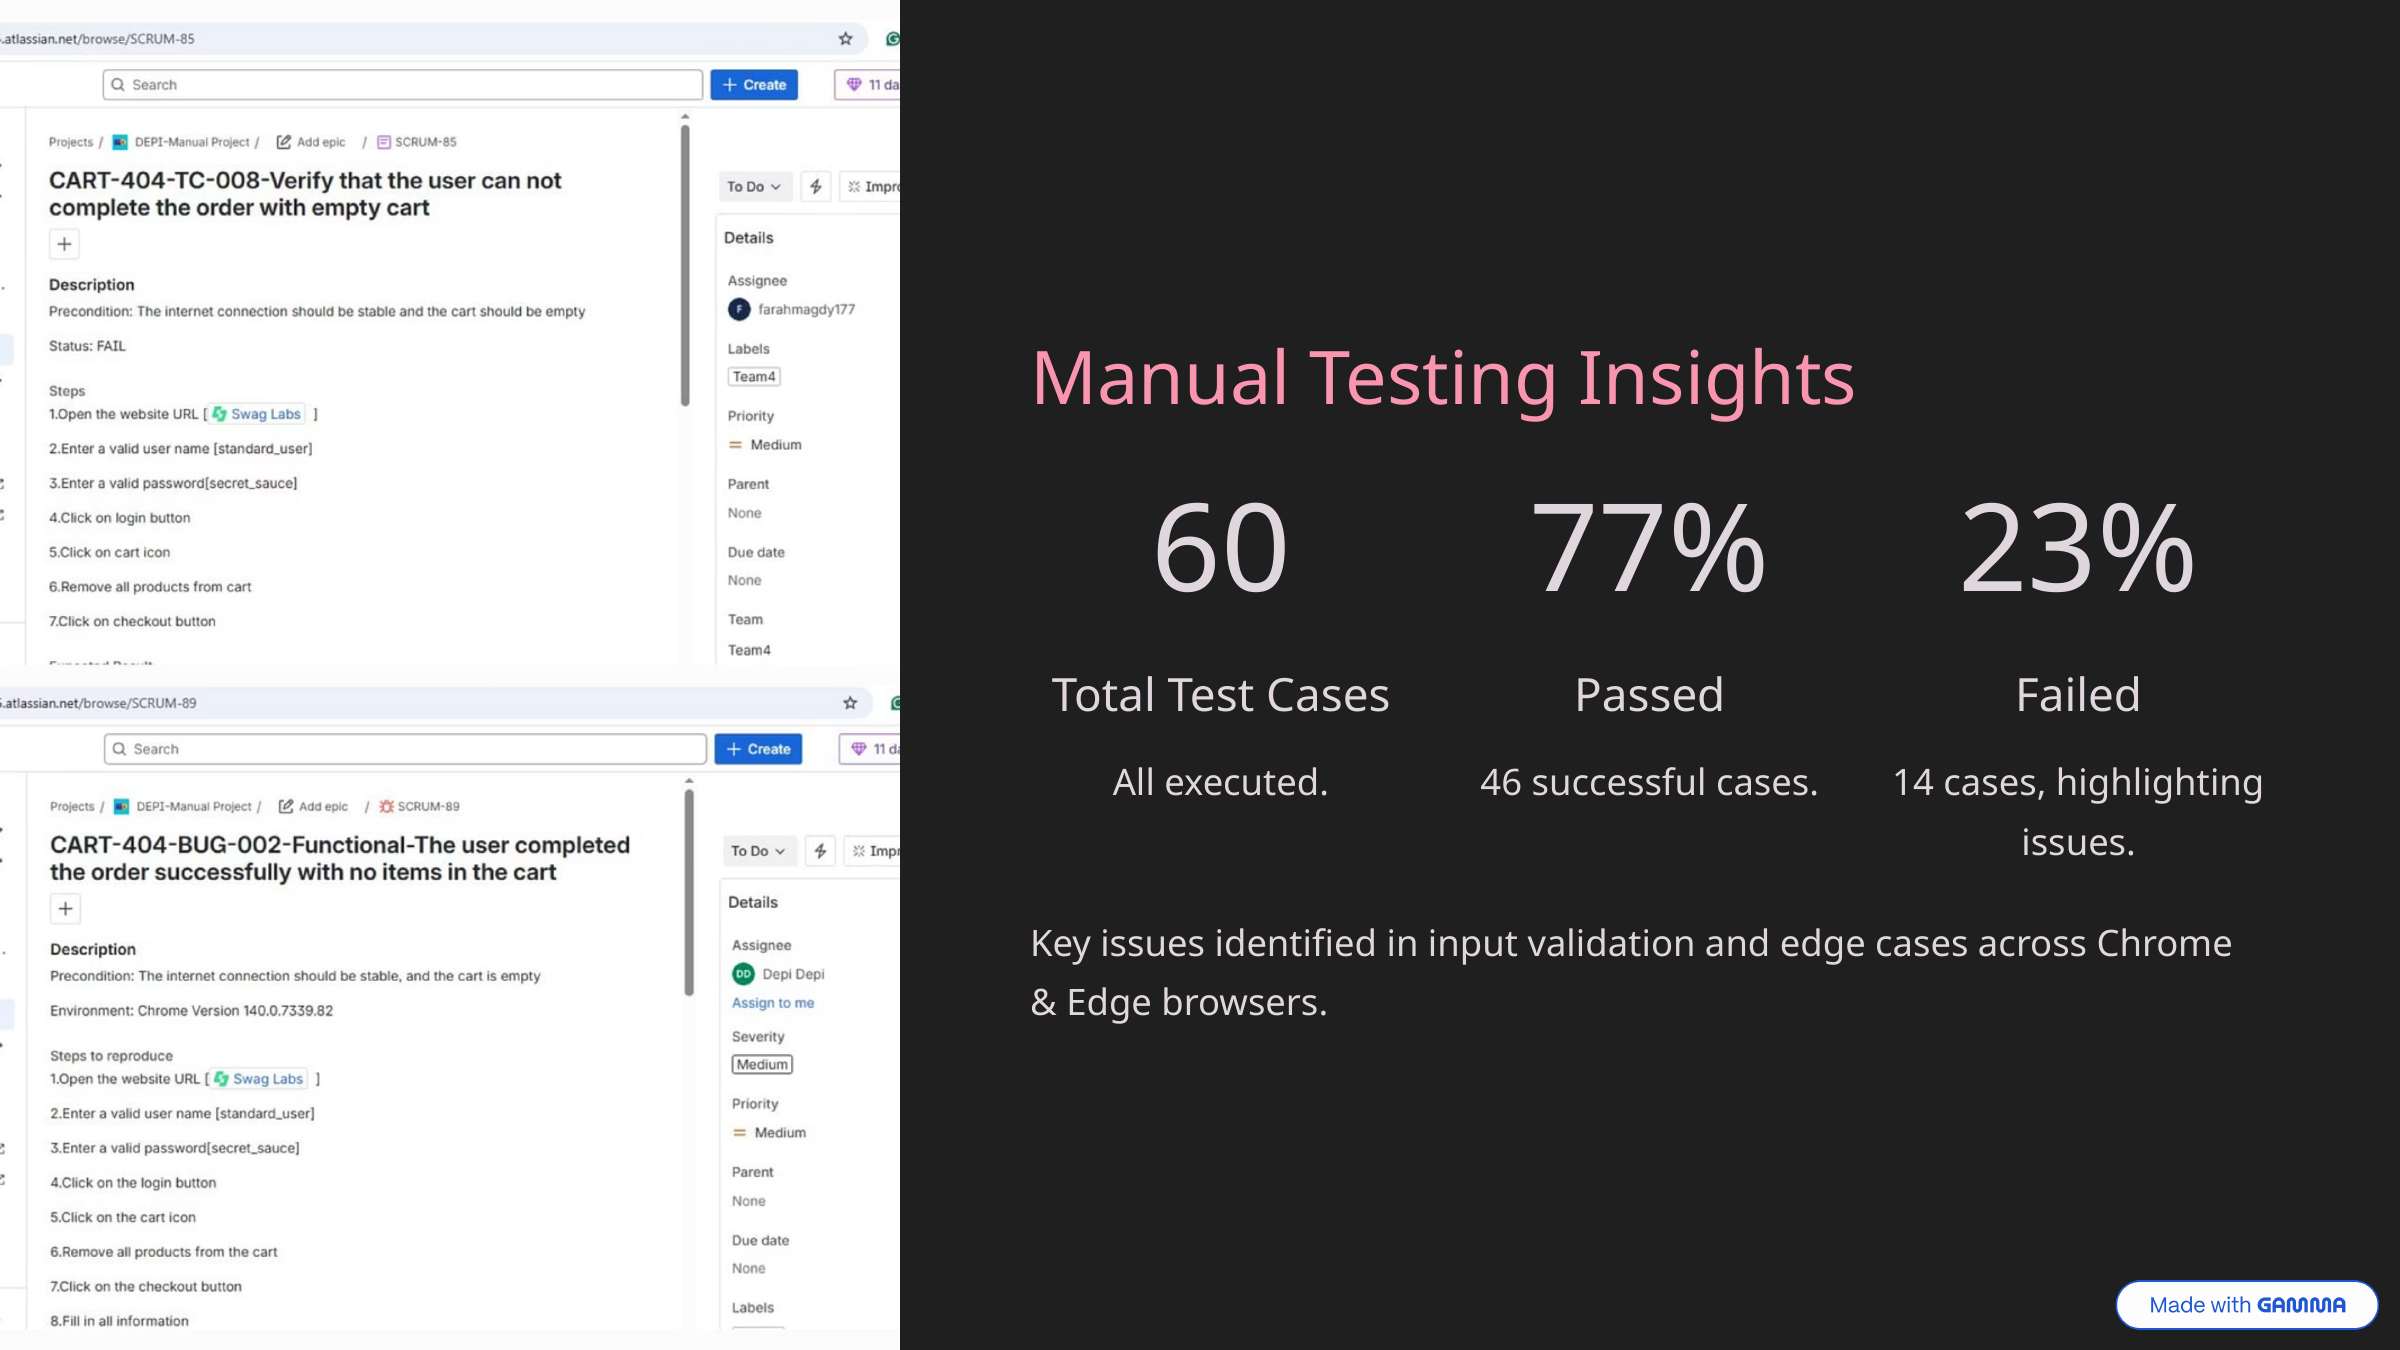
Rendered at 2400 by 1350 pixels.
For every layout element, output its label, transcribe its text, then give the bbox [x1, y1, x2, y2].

text_box Failed [1887, 663, 2270, 722]
text_box 46 successful cases. [1458, 743, 1841, 803]
text_box Key issues identified in input validation and edge cases across Chrome & Edge browsers. [1030, 904, 2270, 1024]
text_box 60 [1030, 493, 1413, 617]
text_box Passed [1458, 663, 1841, 722]
text_box 23% [1887, 493, 2270, 617]
text_box 14 cases, highlighting issues. [1887, 743, 2270, 863]
picture [0, 0, 900, 1350]
picture [2106, 1271, 2389, 1339]
text_box 77% [1458, 493, 1841, 617]
text_box Total Test Cases [1030, 663, 1413, 722]
text_box All executed. [1030, 743, 1413, 803]
text_box Manual Testing Insights [1030, 326, 1775, 420]
